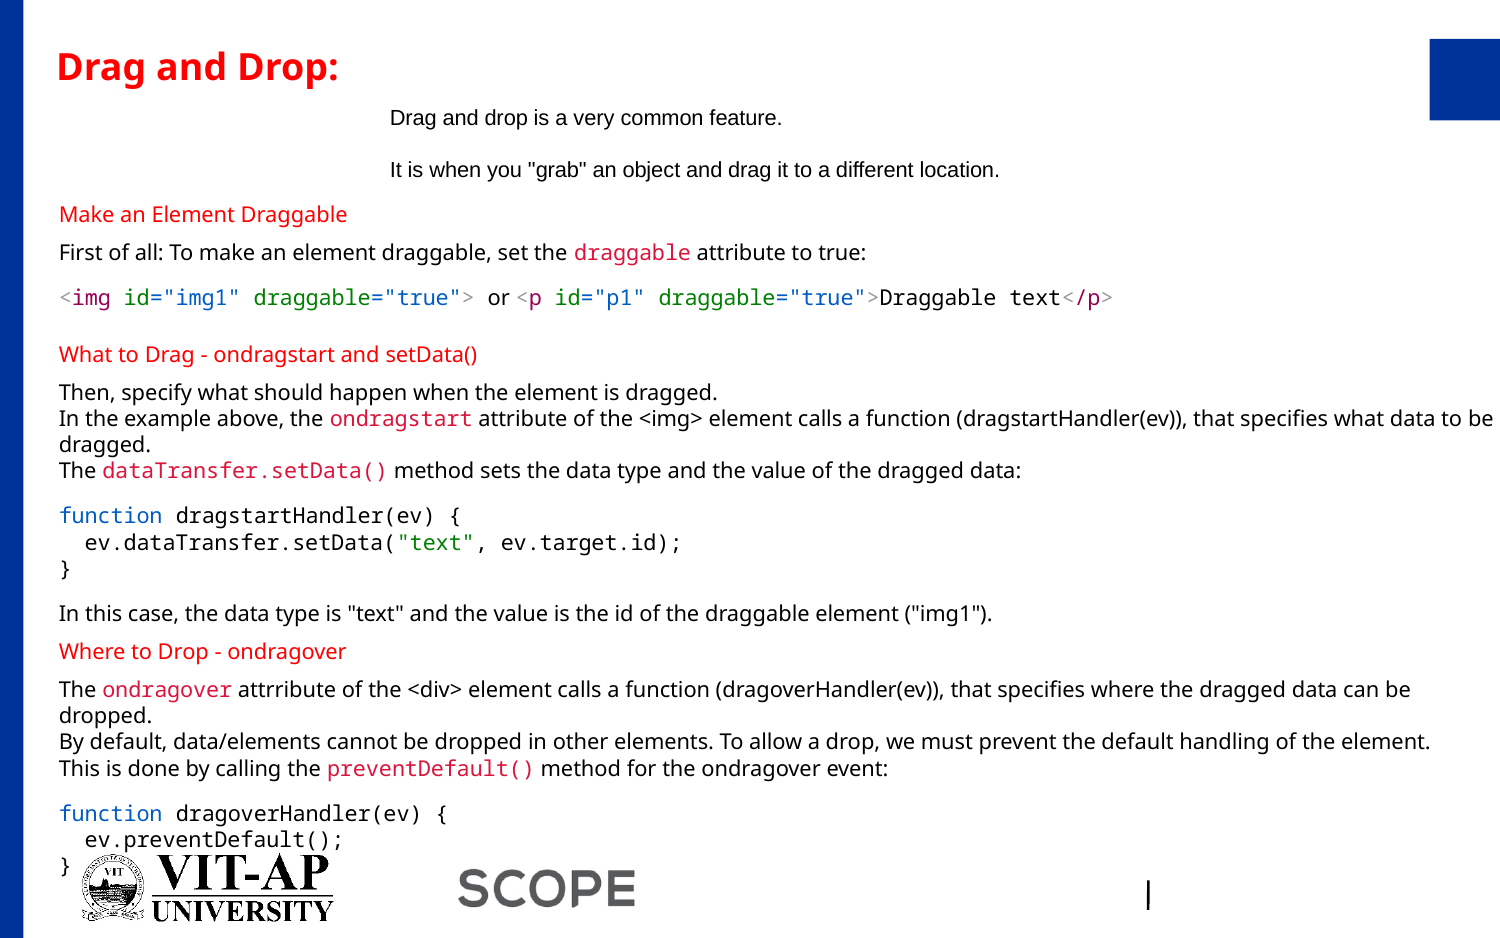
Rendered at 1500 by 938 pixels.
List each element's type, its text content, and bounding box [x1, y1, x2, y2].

picture [76, 886, 337, 928]
text_box Drag and drop is a very common feature. It is when you "grab" an object and drag it to a different location. [375, 95, 1370, 190]
text_box Drag and Drop: [41, 35, 358, 96]
picture [454, 886, 641, 910]
text_box Make an Element Draggable First of all: To make an element draggable, set the draggable attribute to true: <img id="img1" draggable="true"> or <p id="p1" draggable="true">Draggable text</p> What to Drag - ondragstart and setData() Then, specify what should happen when the element is dragged. In the example above, the ondragstart attribute of the <img> element calls a function (dragstartHandler(ev)), that specifies what data to be dragged. The dataTransfer.setData() method sets the data type and the value of the dragged data: function dragstartHandler(ev) { ev.dataTransfer.setData("text", ev.target.id); } In this case, the data type is "text" and the value is the id of the draggable element ("img1"). Where to Drop - ondragover The ondragover attrribute of the <div> element calls a function (dragoverHandler(ev)), that specifies where the dragged data can be dropped. By default, data/elements cannot be dropped in other elements. To allow a drop, we must prevent the default handling of the element. This is done by calling the preventDefault() method for the ondragover event: function dragoverHandler(ev) { ev.preventDefault(); } [44, 193, 1500, 886]
